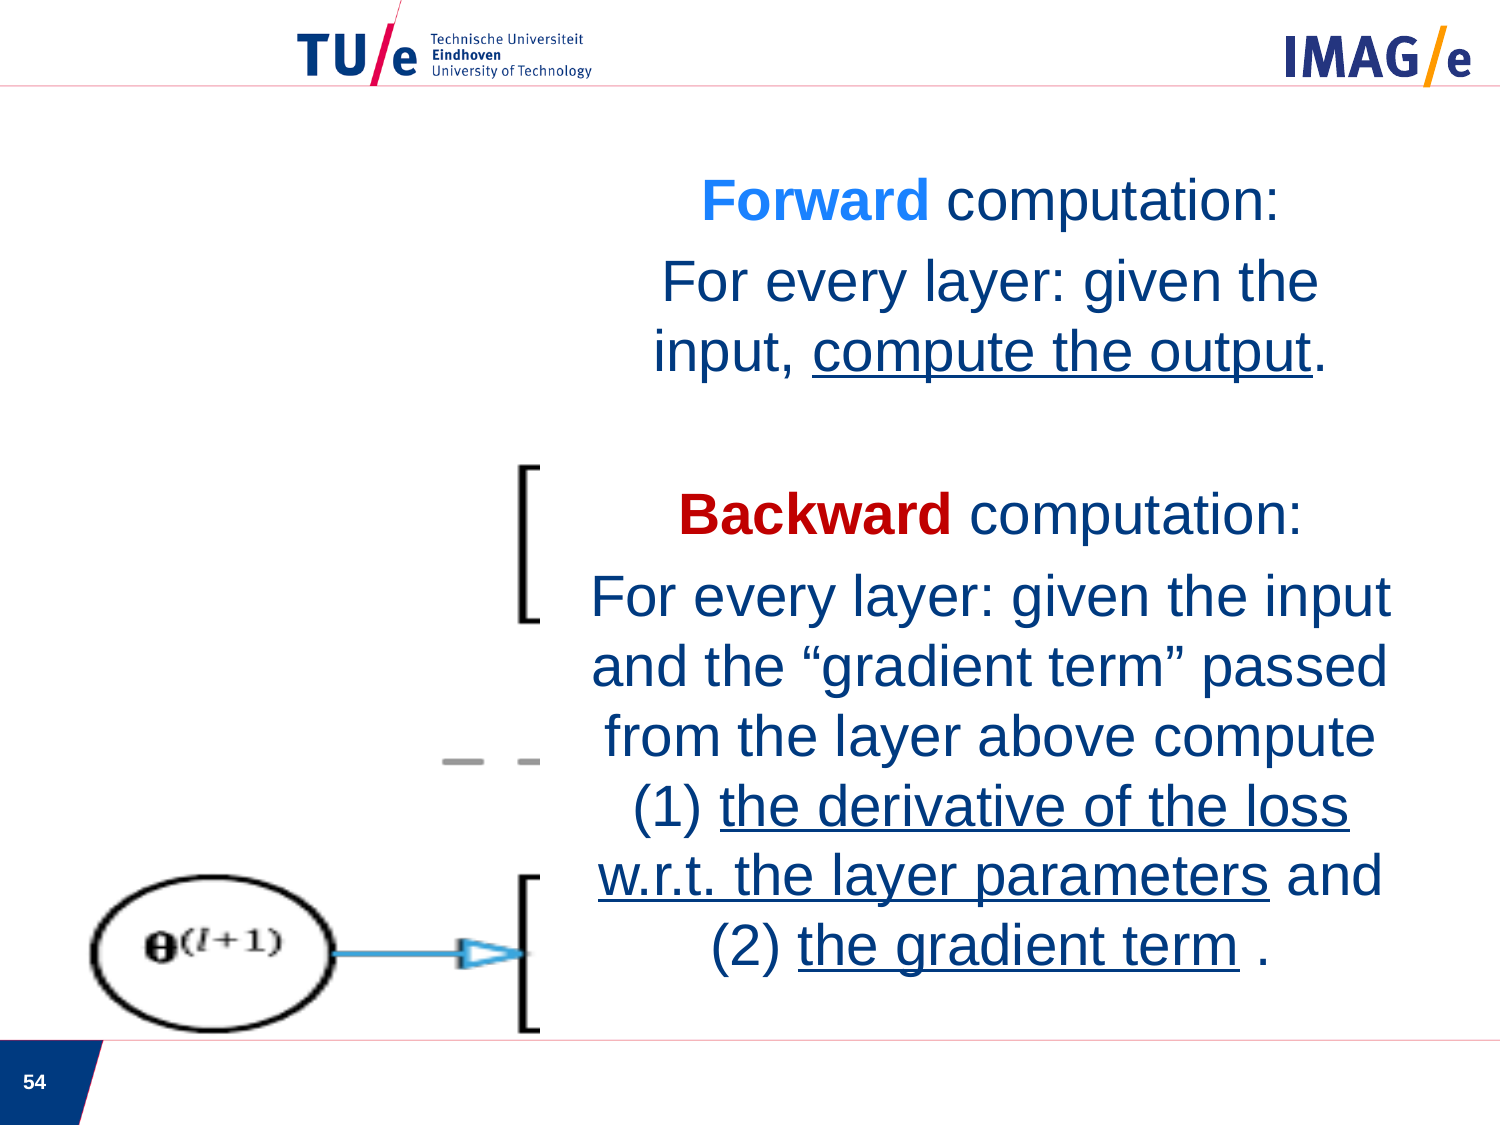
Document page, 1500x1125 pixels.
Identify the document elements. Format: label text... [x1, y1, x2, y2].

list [40, 73, 541, 1075]
slide_number 54 [8, 1061, 95, 1108]
picture [0, 0, 1500, 1125]
